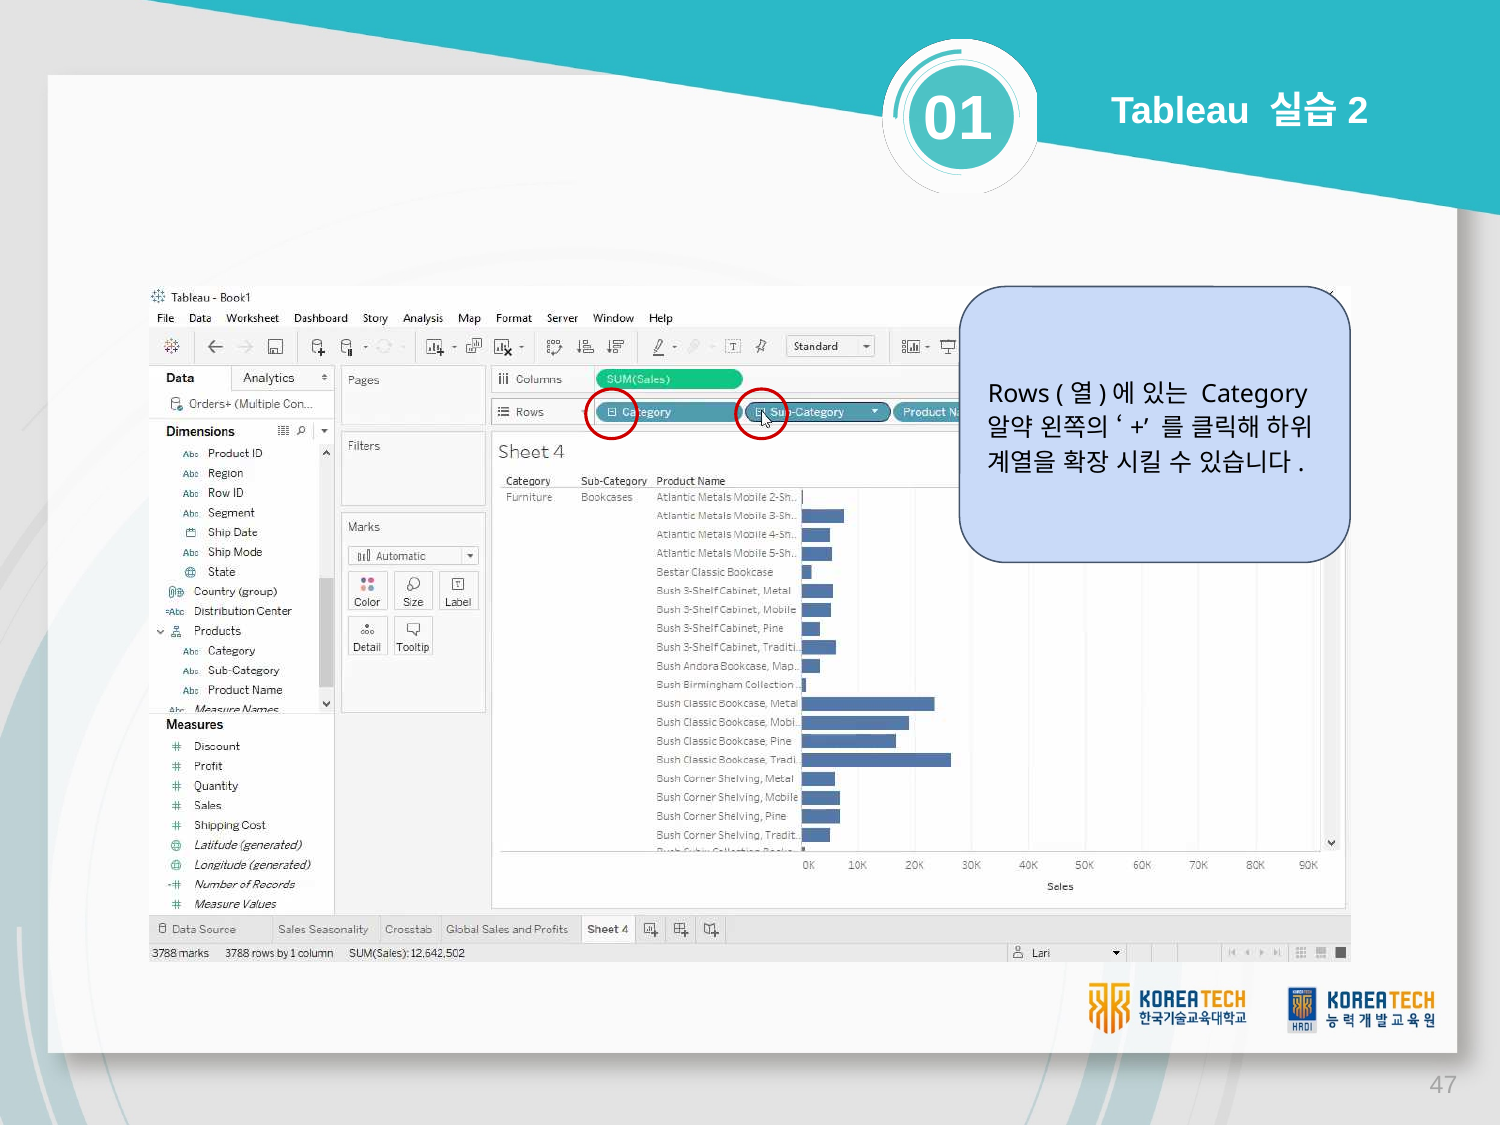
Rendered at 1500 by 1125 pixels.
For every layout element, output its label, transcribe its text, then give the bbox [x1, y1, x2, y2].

slide_number 47 [1225, 1053, 1473, 1114]
picture [0, 0, 1500, 1125]
text_box [120, 170, 1273, 262]
text_box Tableau 실습2 [1046, 78, 1433, 140]
